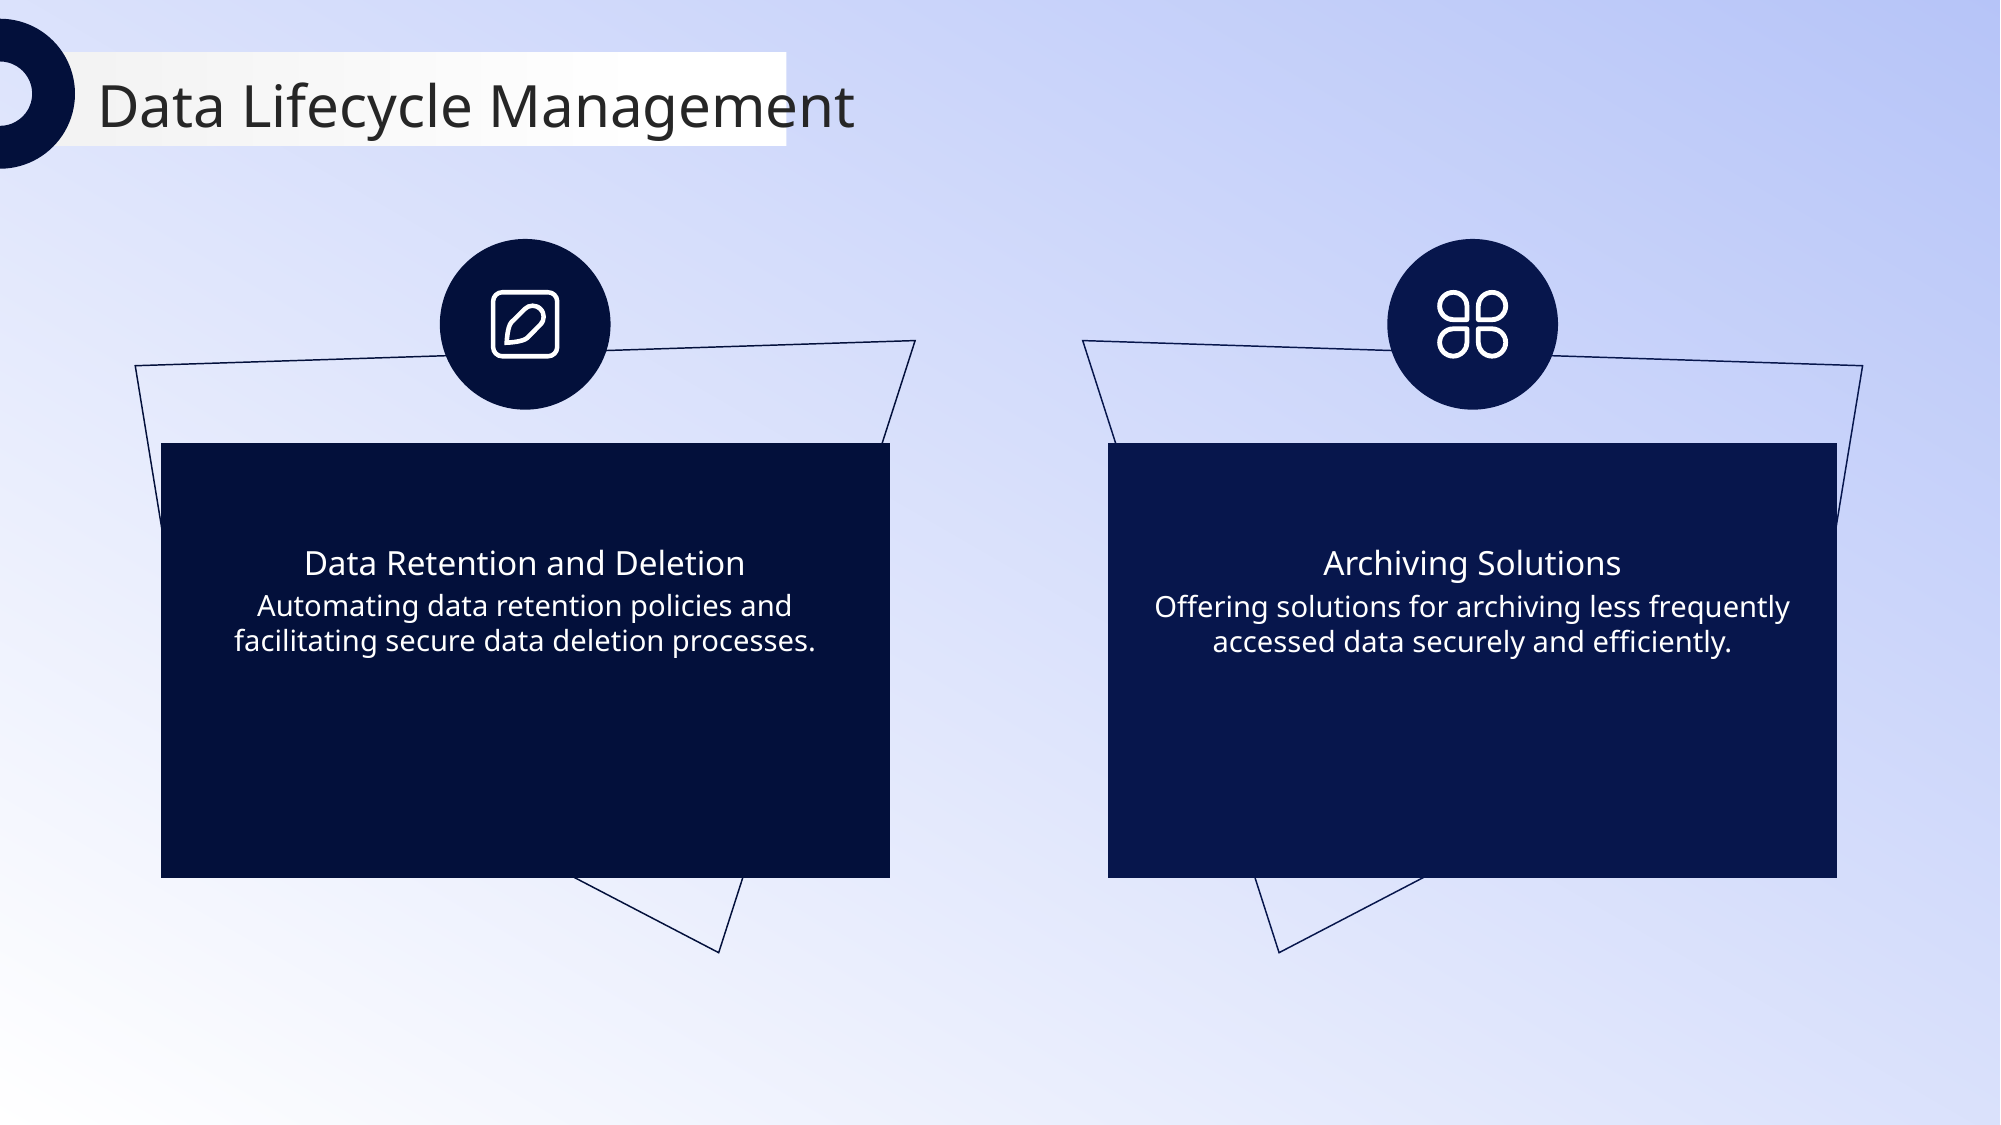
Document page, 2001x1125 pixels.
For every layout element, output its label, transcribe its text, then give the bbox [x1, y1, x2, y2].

text_box Data Lifecycle Management [97, 65, 1879, 143]
text_box [1255, 878, 1423, 953]
text_box Automating data retention policies and facilitating secure data deletion processes. [206, 587, 844, 861]
text_box [0, 18, 76, 169]
text_box [575, 878, 743, 953]
text_box [135, 340, 916, 518]
text_box [1387, 238, 1559, 410]
text_box [1437, 289, 1470, 323]
text_box Archiving Solutions [1153, 460, 1792, 582]
text_box [1475, 326, 1509, 359]
text_box [490, 289, 560, 359]
text_box [1108, 442, 1838, 878]
text_box [1475, 289, 1509, 323]
text_box [1082, 340, 1863, 516]
text_box [439, 238, 611, 410]
text_box Offering solutions for archiving less frequently accessed data securely and efficiently. [1153, 588, 1792, 861]
text_box [1437, 326, 1470, 359]
text_box [160, 442, 890, 878]
text_box Data Retention and Deletion [206, 460, 844, 582]
text_box [55, 52, 787, 146]
text_box [0, 0, 2000, 1125]
